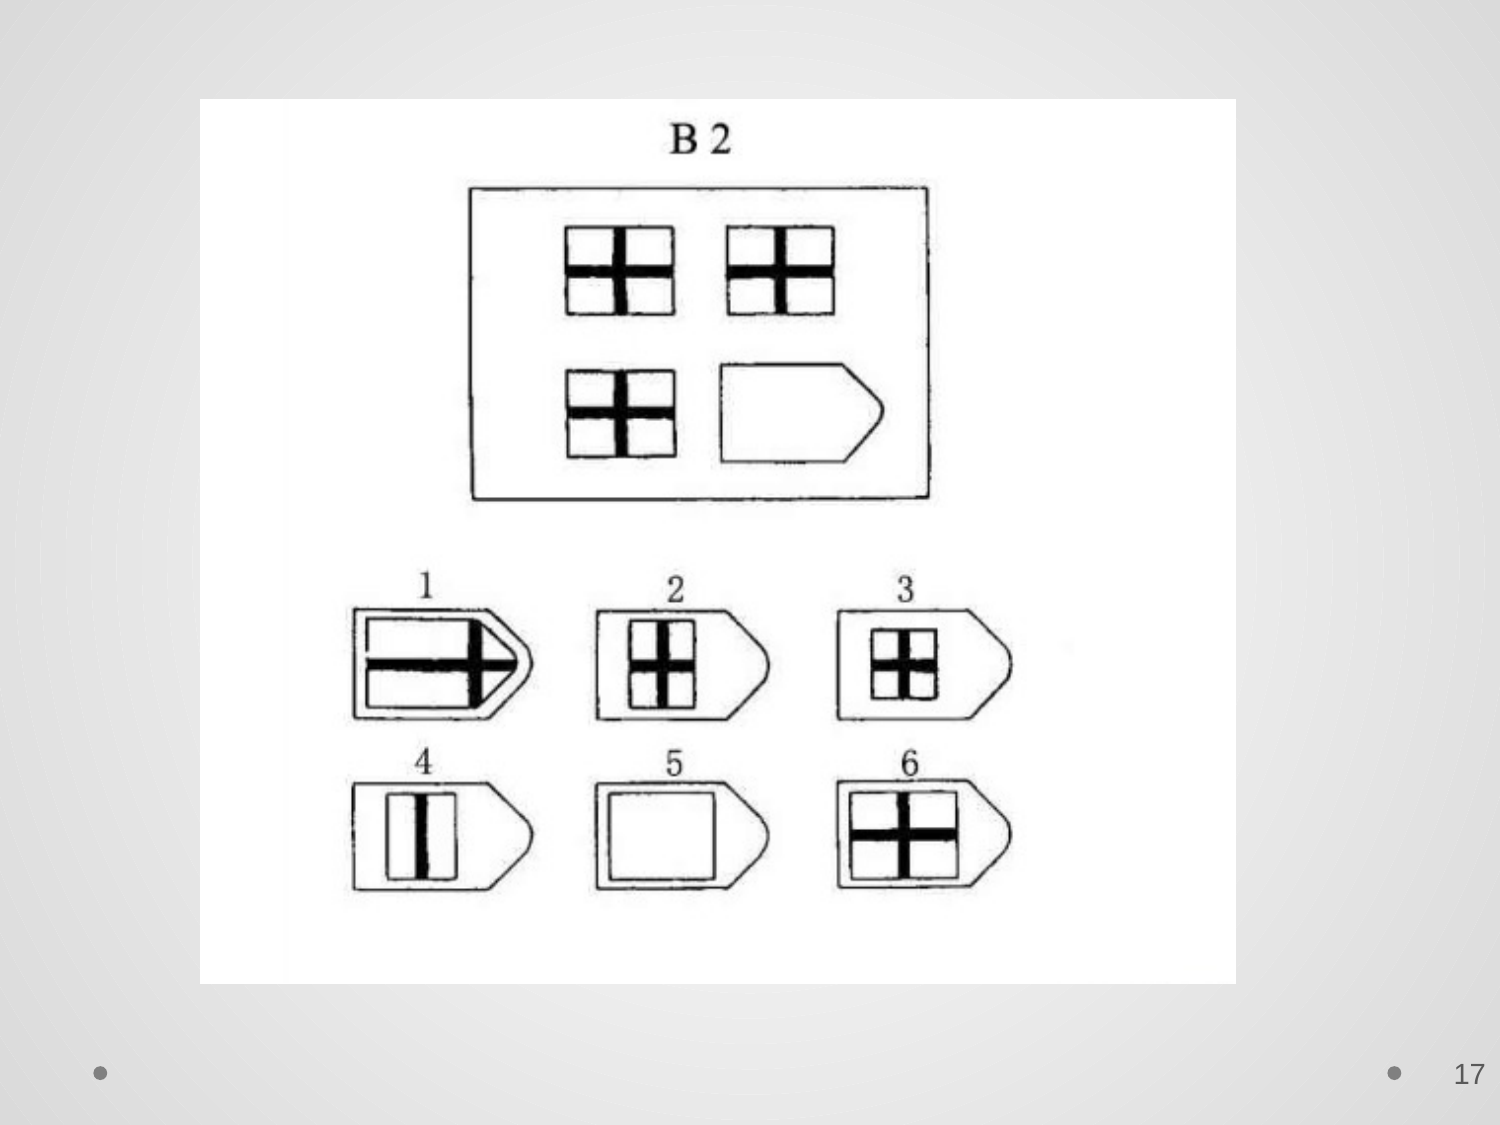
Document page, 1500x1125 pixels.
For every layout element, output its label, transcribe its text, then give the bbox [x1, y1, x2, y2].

slide_number 17 [1401, 1042, 1494, 1103]
picture [199, 99, 1236, 984]
